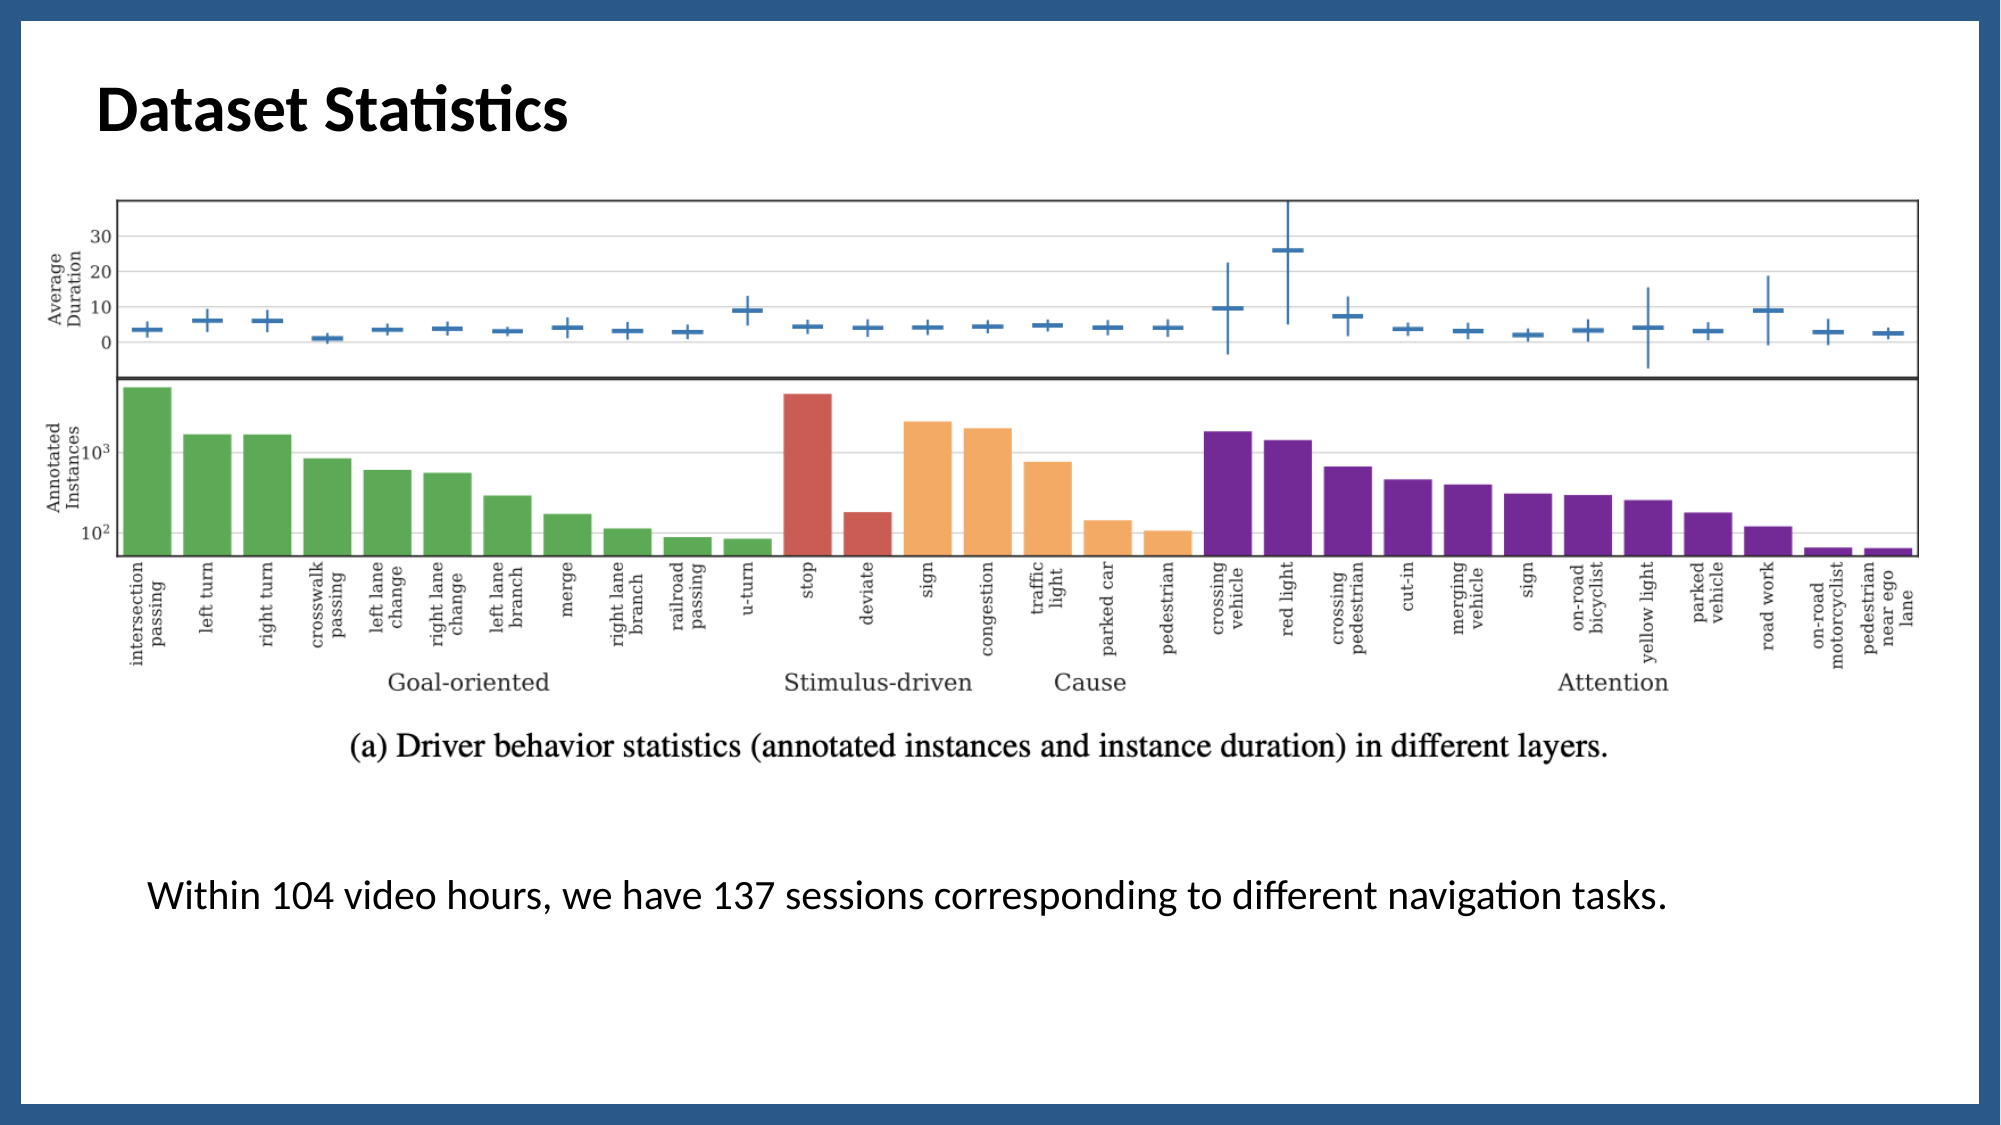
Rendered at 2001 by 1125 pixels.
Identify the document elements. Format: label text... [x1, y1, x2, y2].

picture [41, 198, 1919, 767]
text_box Within 104 video hours, we have 137 sessions corresponding to different navigation tasks. [132, 860, 1970, 926]
text_box Dataset Statistics [81, 57, 614, 197]
